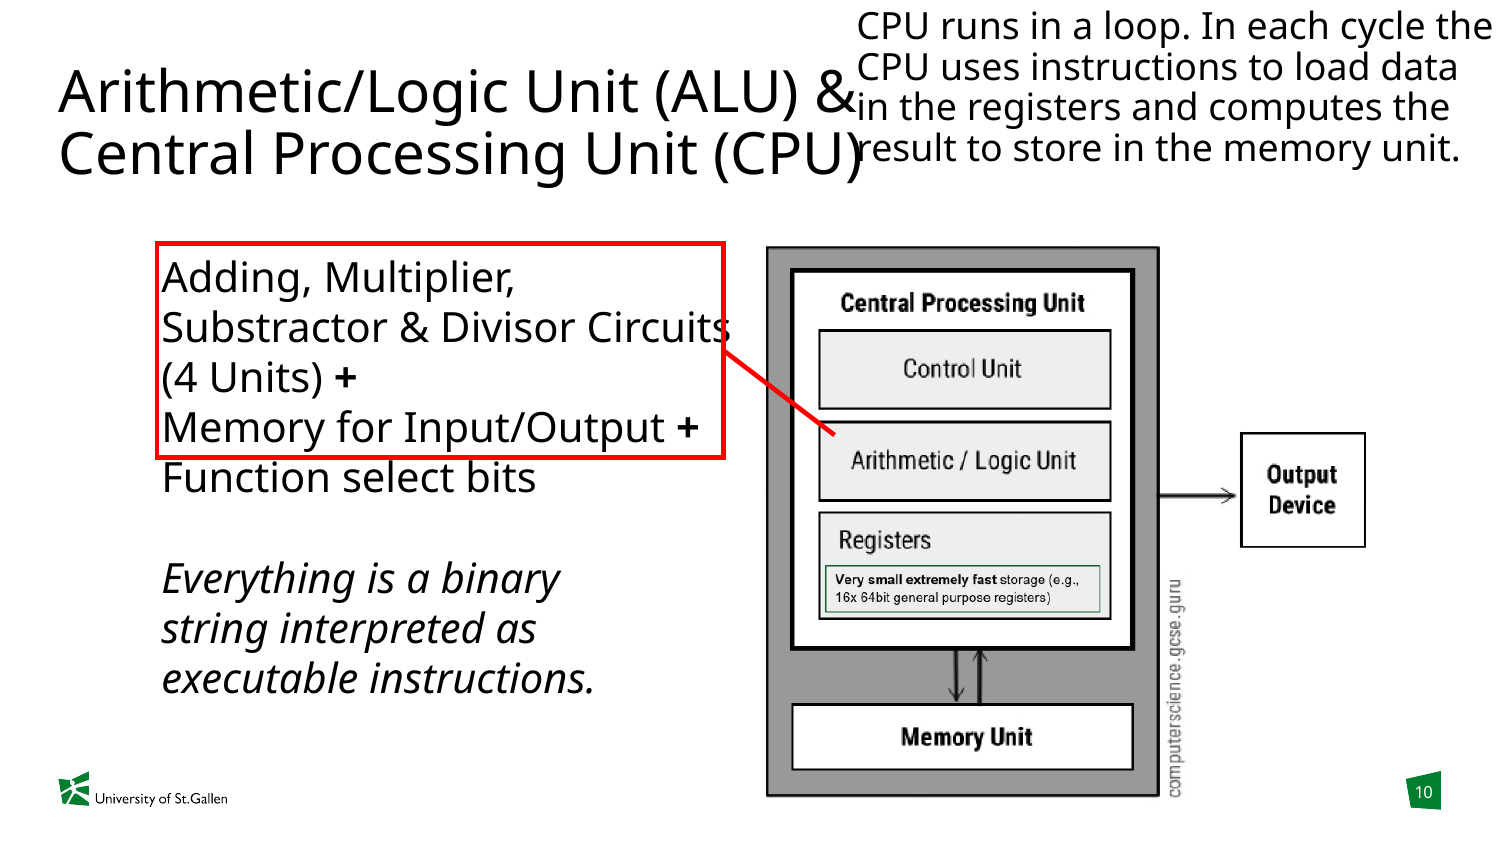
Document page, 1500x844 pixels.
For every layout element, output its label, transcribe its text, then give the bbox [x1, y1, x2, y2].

picture [555, 238, 1374, 805]
slide_number 10 [1406, 782, 1442, 827]
text_box Adding, Multiplier, Substractor & Divisor Circuits (4 Units) + Memory for Input/Output + Function select bits Everything is a binary string interpreted as executable instructions. [146, 243, 555, 755]
picture [58, 771, 227, 807]
text_box CPU runs in a loop. In each cycle the CPU uses instructions to load data in the registers and computes the result to store in the memory unit. [841, 0, 1500, 200]
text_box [723, 350, 835, 436]
title Arithmetic/Logic Unit (ALU) & Central Processing Unit (CPU) [58, 61, 841, 162]
text_box [156, 243, 555, 459]
